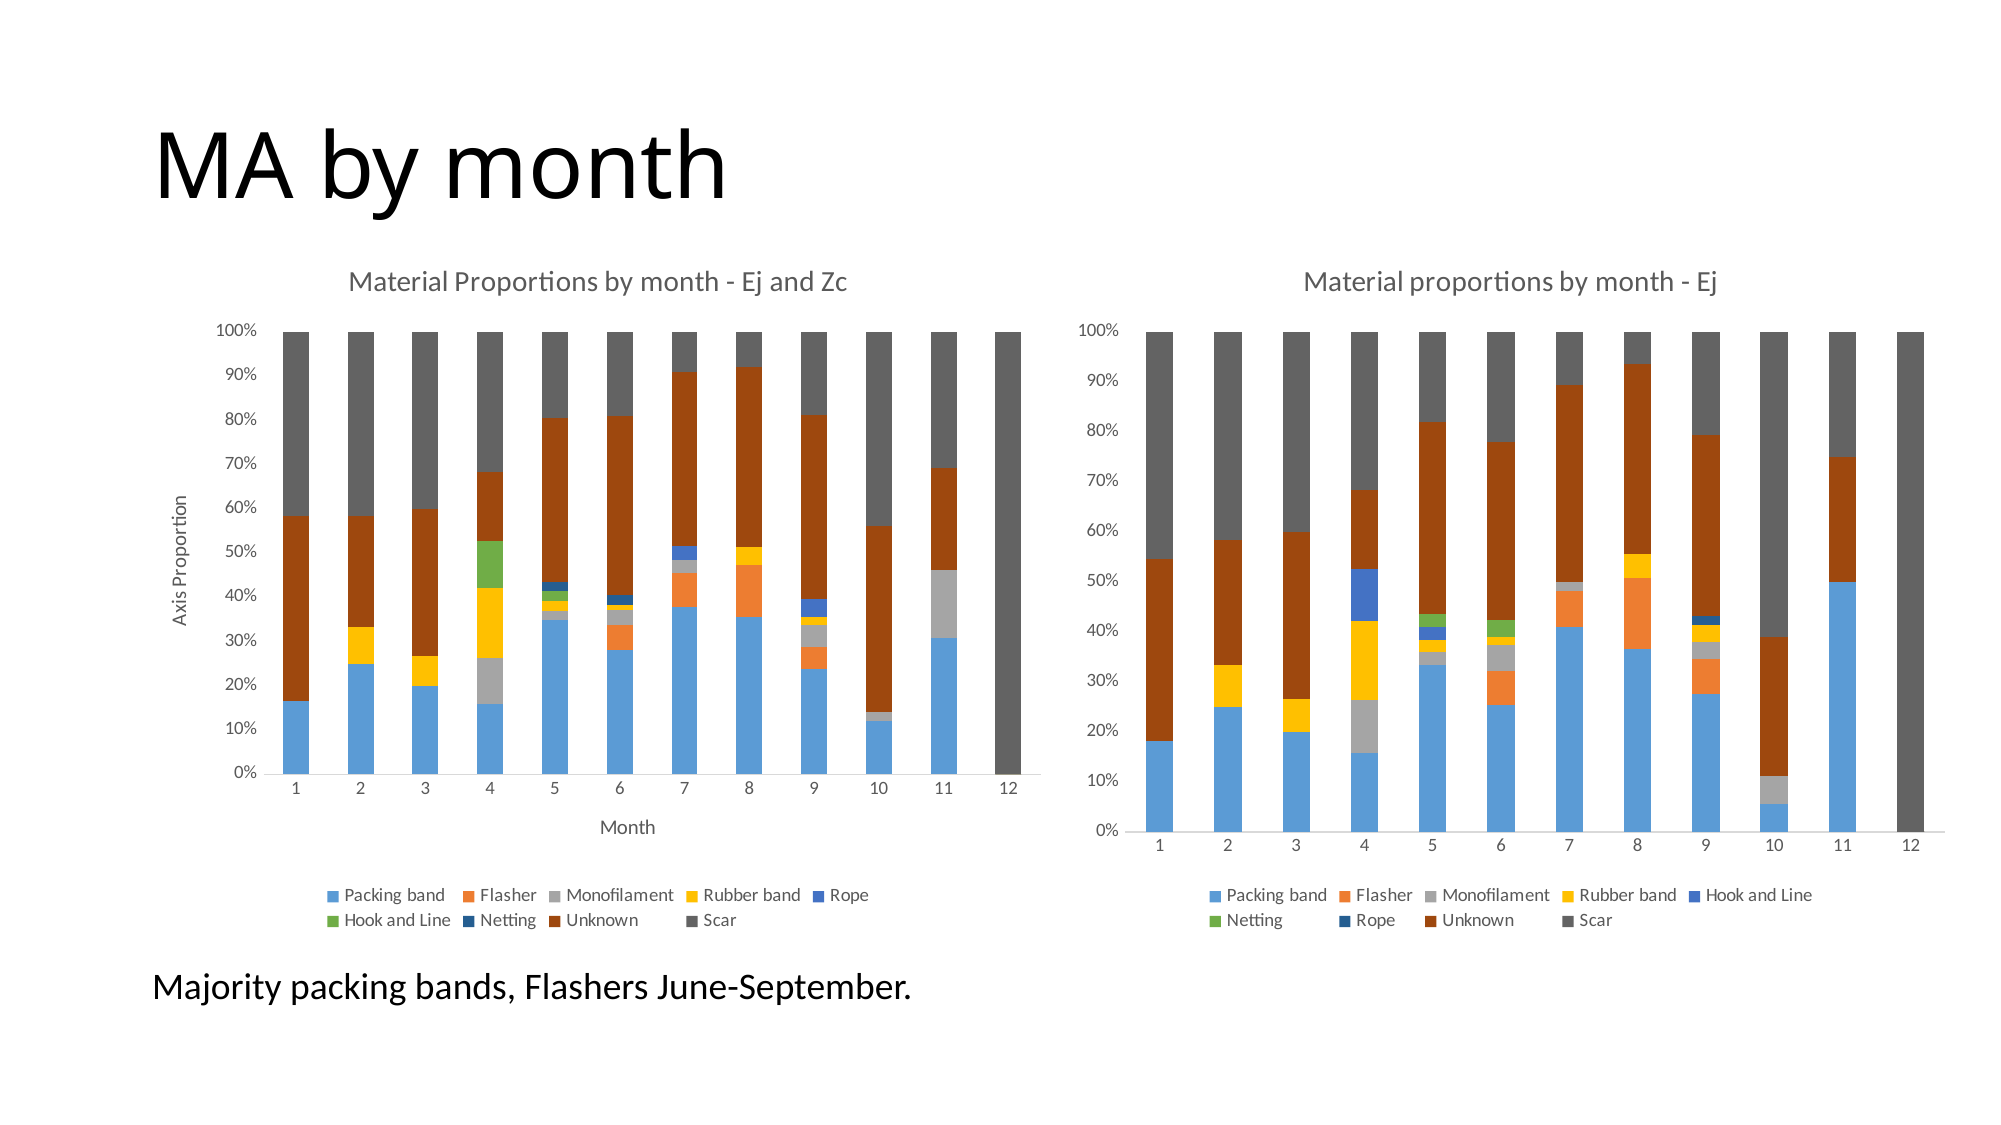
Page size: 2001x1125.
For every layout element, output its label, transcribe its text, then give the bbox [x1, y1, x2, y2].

title MA by month [137, 59, 1863, 239]
text_box Majority packing bands, Flashers June-September. [137, 955, 1915, 1015]
chart [137, 239, 1963, 937]
